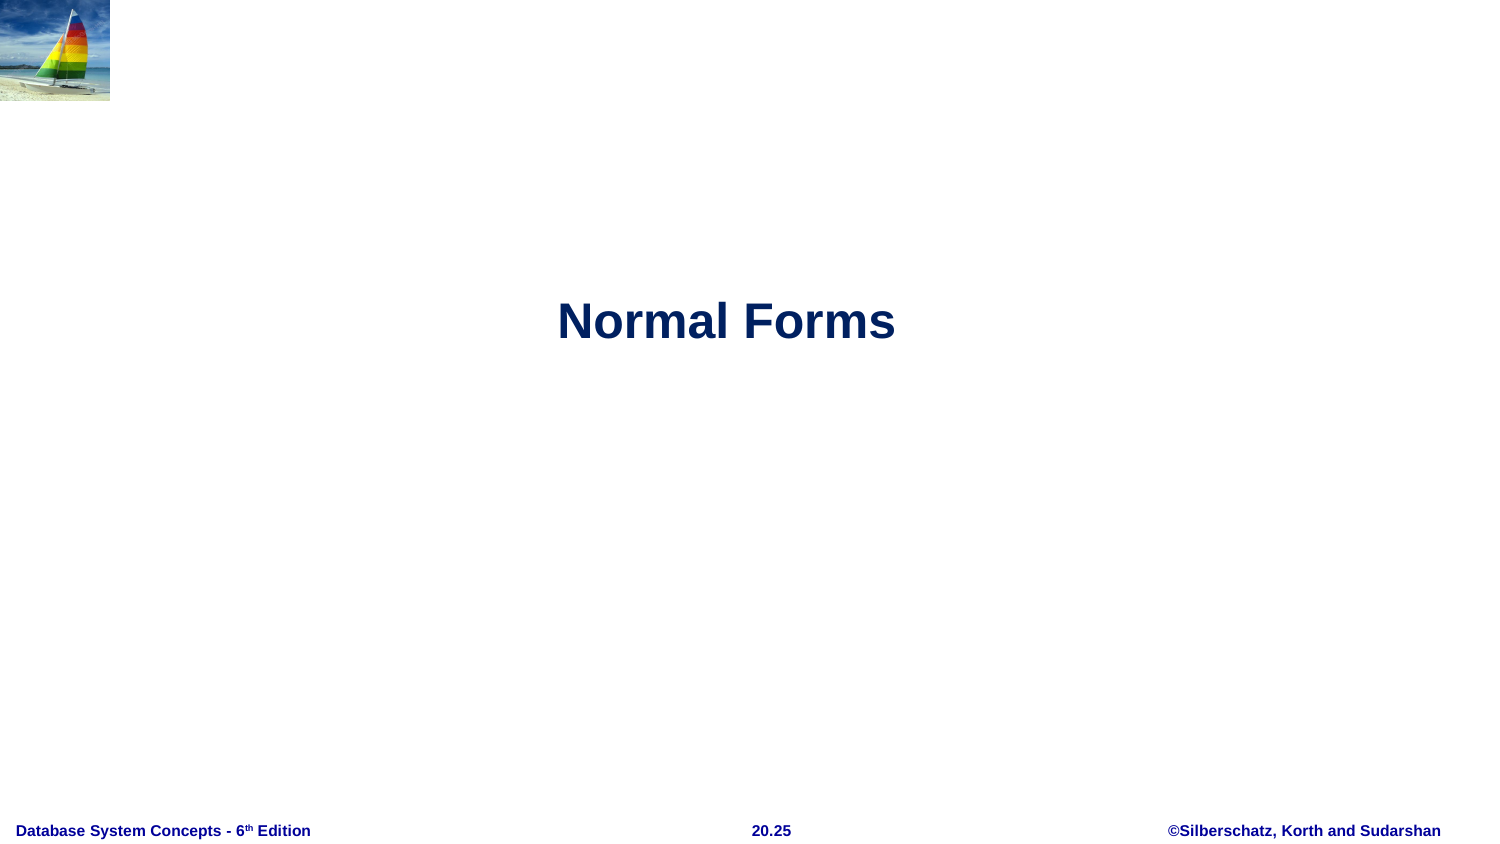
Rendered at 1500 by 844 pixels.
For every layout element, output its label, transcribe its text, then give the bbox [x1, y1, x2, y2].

picture [0, 0, 110, 101]
list Normal Forms [542, 281, 1023, 464]
